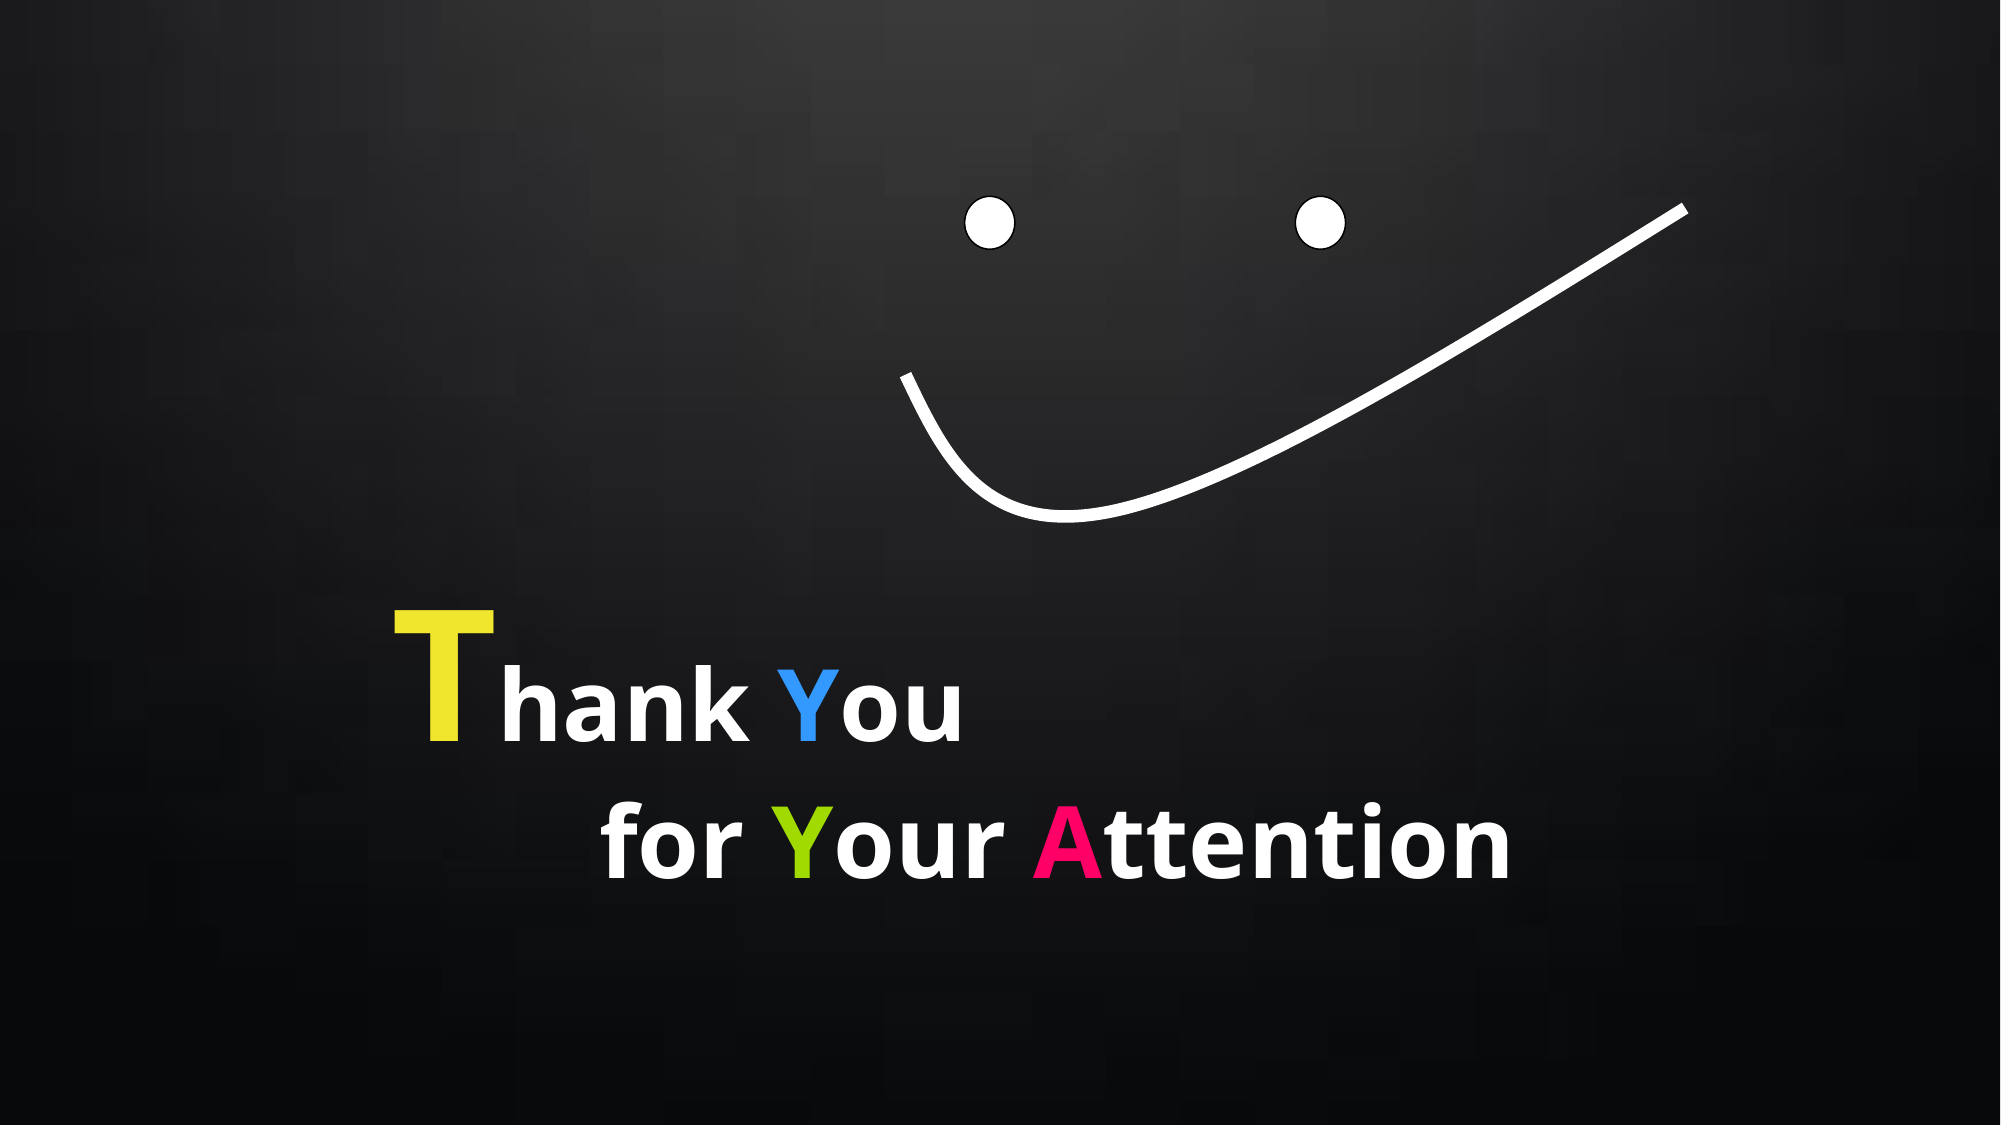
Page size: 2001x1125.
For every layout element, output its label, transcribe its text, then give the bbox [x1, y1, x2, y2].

text_box [964, 196, 1015, 250]
text_box Thank You for Your Attention [378, 550, 1528, 906]
text_box [905, 207, 1686, 517]
text_box [1295, 196, 1346, 250]
picture [0, 0, 2001, 1125]
